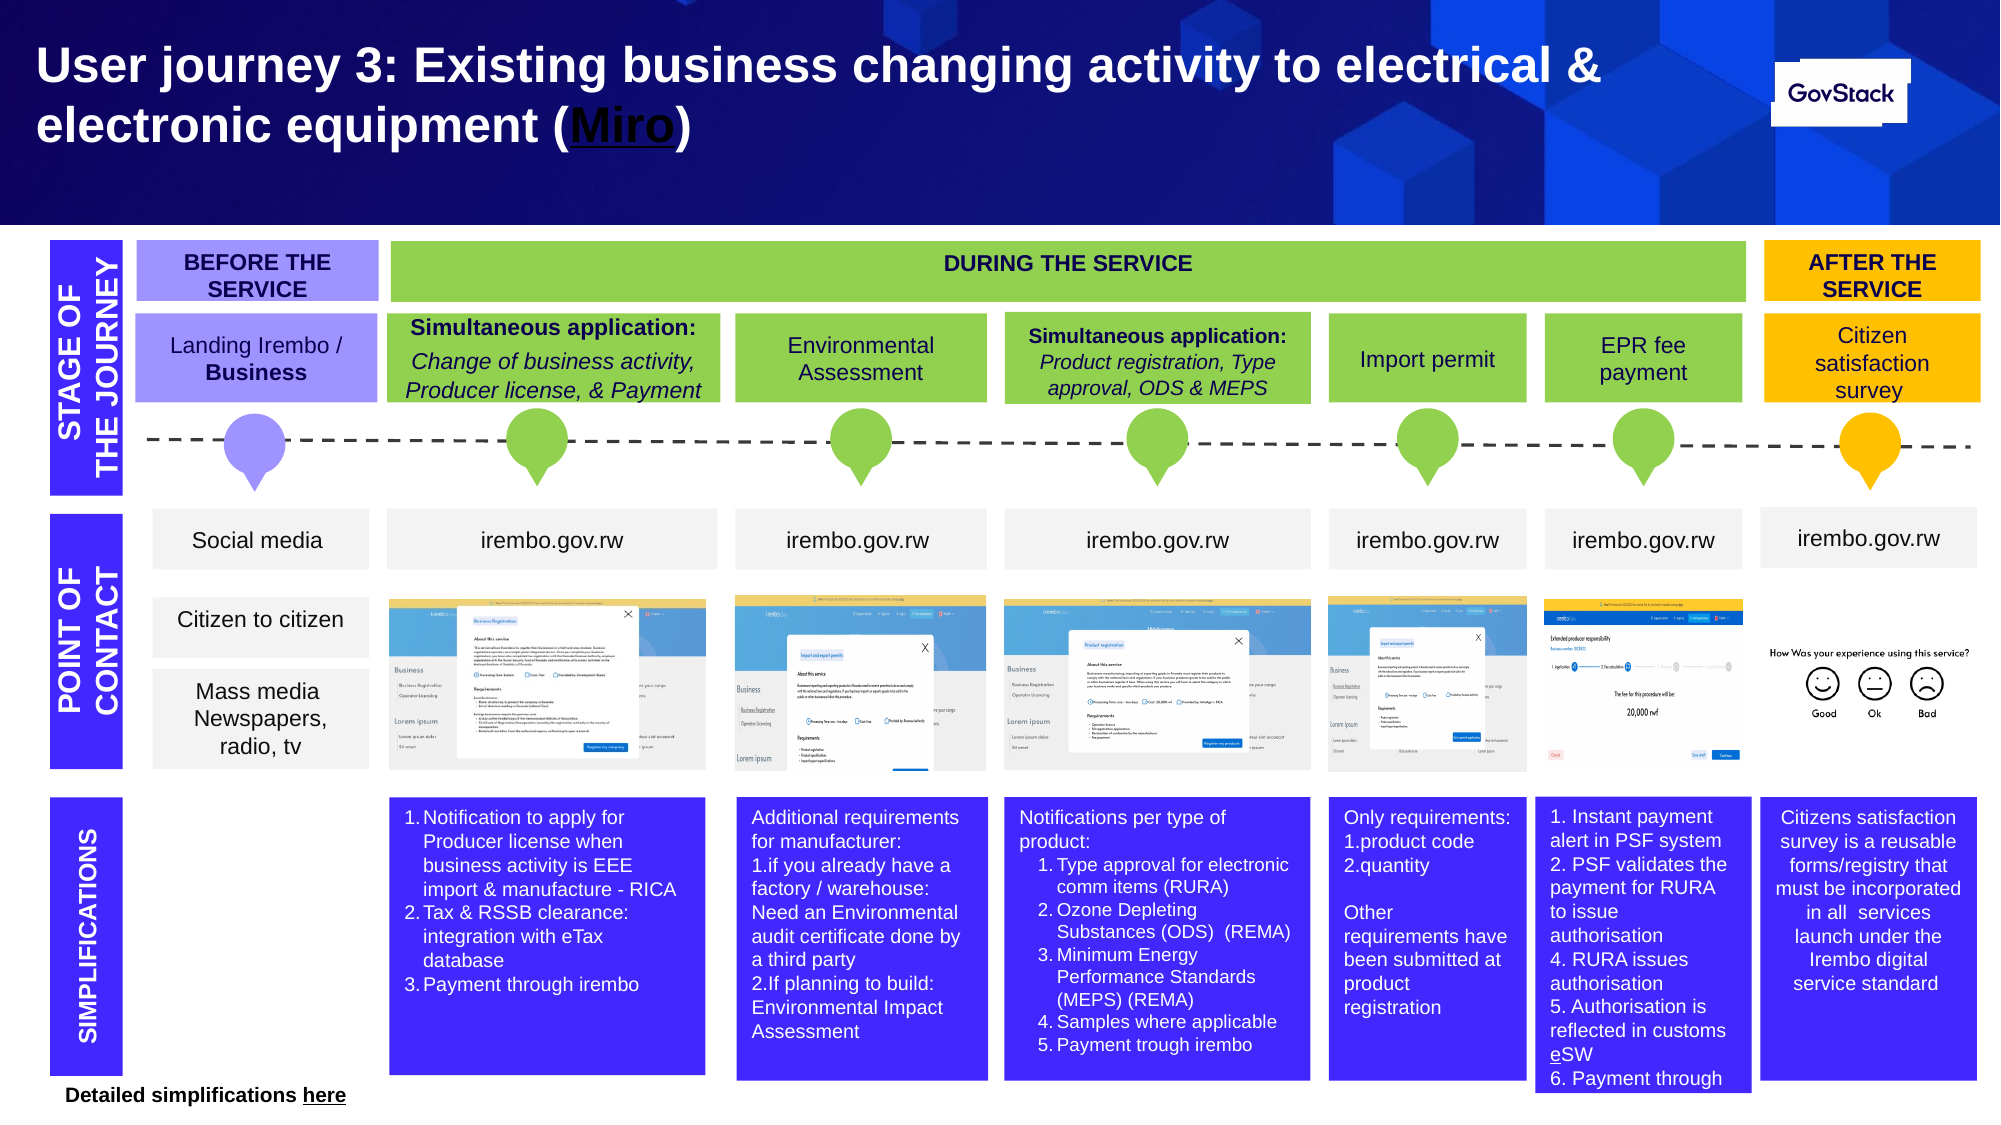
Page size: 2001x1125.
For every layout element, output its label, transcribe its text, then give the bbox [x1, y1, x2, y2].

text_box Citizen satisfaction survey [1764, 313, 1981, 403]
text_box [505, 407, 569, 487]
picture [734, 595, 987, 772]
text_box Landing Irembo / Business [135, 313, 378, 403]
picture [389, 598, 706, 770]
text_box irembo.gov.rw [1544, 508, 1743, 570]
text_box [1396, 407, 1459, 487]
text_box Only requirements: product code quantity Other requirements have been submitted at product registration [1328, 797, 1527, 1081]
text_box STAGE OF THE JOURNEY [50, 240, 123, 496]
picture [1760, 615, 1978, 728]
text_box Detailed simplifications here [50, 1069, 569, 1120]
picture [1328, 596, 1527, 772]
text_box DURING THE SERVICE [390, 241, 1747, 302]
text_box Notifications per type of product: Type approval for electronic comm items (RURA) Ozone Depleting Substances (ODS) (REMA) Minimum Energy Performance Standards (MEPS) (REMA) Samples where applicable Payment trough irembo [1004, 797, 1311, 1081]
text_box Simultaneous application: Change of business activity, Producer license, & Payment [387, 313, 721, 403]
text_box EPR fee payment [1544, 313, 1743, 403]
text_box irembo.gov.rw [1004, 508, 1311, 570]
text_box Additional requirements for manufacturer: if you already have a factory / warehouse: Need an Environmental audit certificate done by a third party If planning to build: Environmental Impact Assessment [736, 797, 989, 1081]
text_box AFTER THE SERVICE [1764, 240, 1981, 301]
text_box Social media [152, 508, 369, 570]
text_box Citizens satisfaction survey is a reusable forms/registry that must be incorporated in all services launch under the Irembo digital service standard [1760, 797, 1977, 1081]
text_box Notification to apply for Producer license when business activity is EEE import & manufacture - RICA Tax & RSSB clearance: integration with eTax database Payment through irembo [389, 797, 706, 1076]
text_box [146, 439, 218, 448]
text_box SIMPLIFICATIONS [50, 797, 123, 1069]
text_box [1126, 407, 1189, 487]
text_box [1839, 412, 1902, 491]
text_box Simultaneous application: Product registration, Type approval, ODS & MEPS [1004, 311, 1311, 404]
text_box POINT OF CONTACT [50, 513, 123, 770]
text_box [573, 439, 824, 448]
text_box Import permit [1328, 313, 1527, 403]
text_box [1193, 439, 1391, 448]
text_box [829, 407, 893, 487]
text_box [223, 413, 286, 492]
text_box Citizen to citizen [152, 597, 369, 659]
text_box Environmental Assessment [735, 313, 987, 403]
text_box irembo.gov.rw [735, 508, 987, 570]
picture [1004, 598, 1312, 770]
picture [0, 0, 2000, 225]
text_box Mass media Newspapers, radio, tv [152, 668, 369, 770]
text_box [1679, 439, 1834, 448]
text_box irembo.gov.rw [387, 508, 718, 570]
picture [1544, 598, 1743, 770]
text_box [1612, 407, 1675, 487]
text_box irembo.gov.rw [1328, 508, 1527, 570]
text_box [1906, 439, 1971, 448]
text_box 1. Instant payment alert in PSF system 2. PSF validates the payment for RURA to issue authorisation 4. RURA issues authorisation 5. Authorisation is reflected in customs eSW 6. Payment through irembo [1535, 796, 1752, 1094]
text_box irembo.gov.rw [1760, 507, 1977, 568]
title User journey 3: Existing business changing activity to electrical & electronic equipment (Miro) [35, 32, 1743, 159]
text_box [1463, 439, 1607, 448]
text_box BEFORE THE SERVICE [136, 240, 379, 301]
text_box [291, 439, 500, 448]
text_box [898, 439, 1121, 448]
